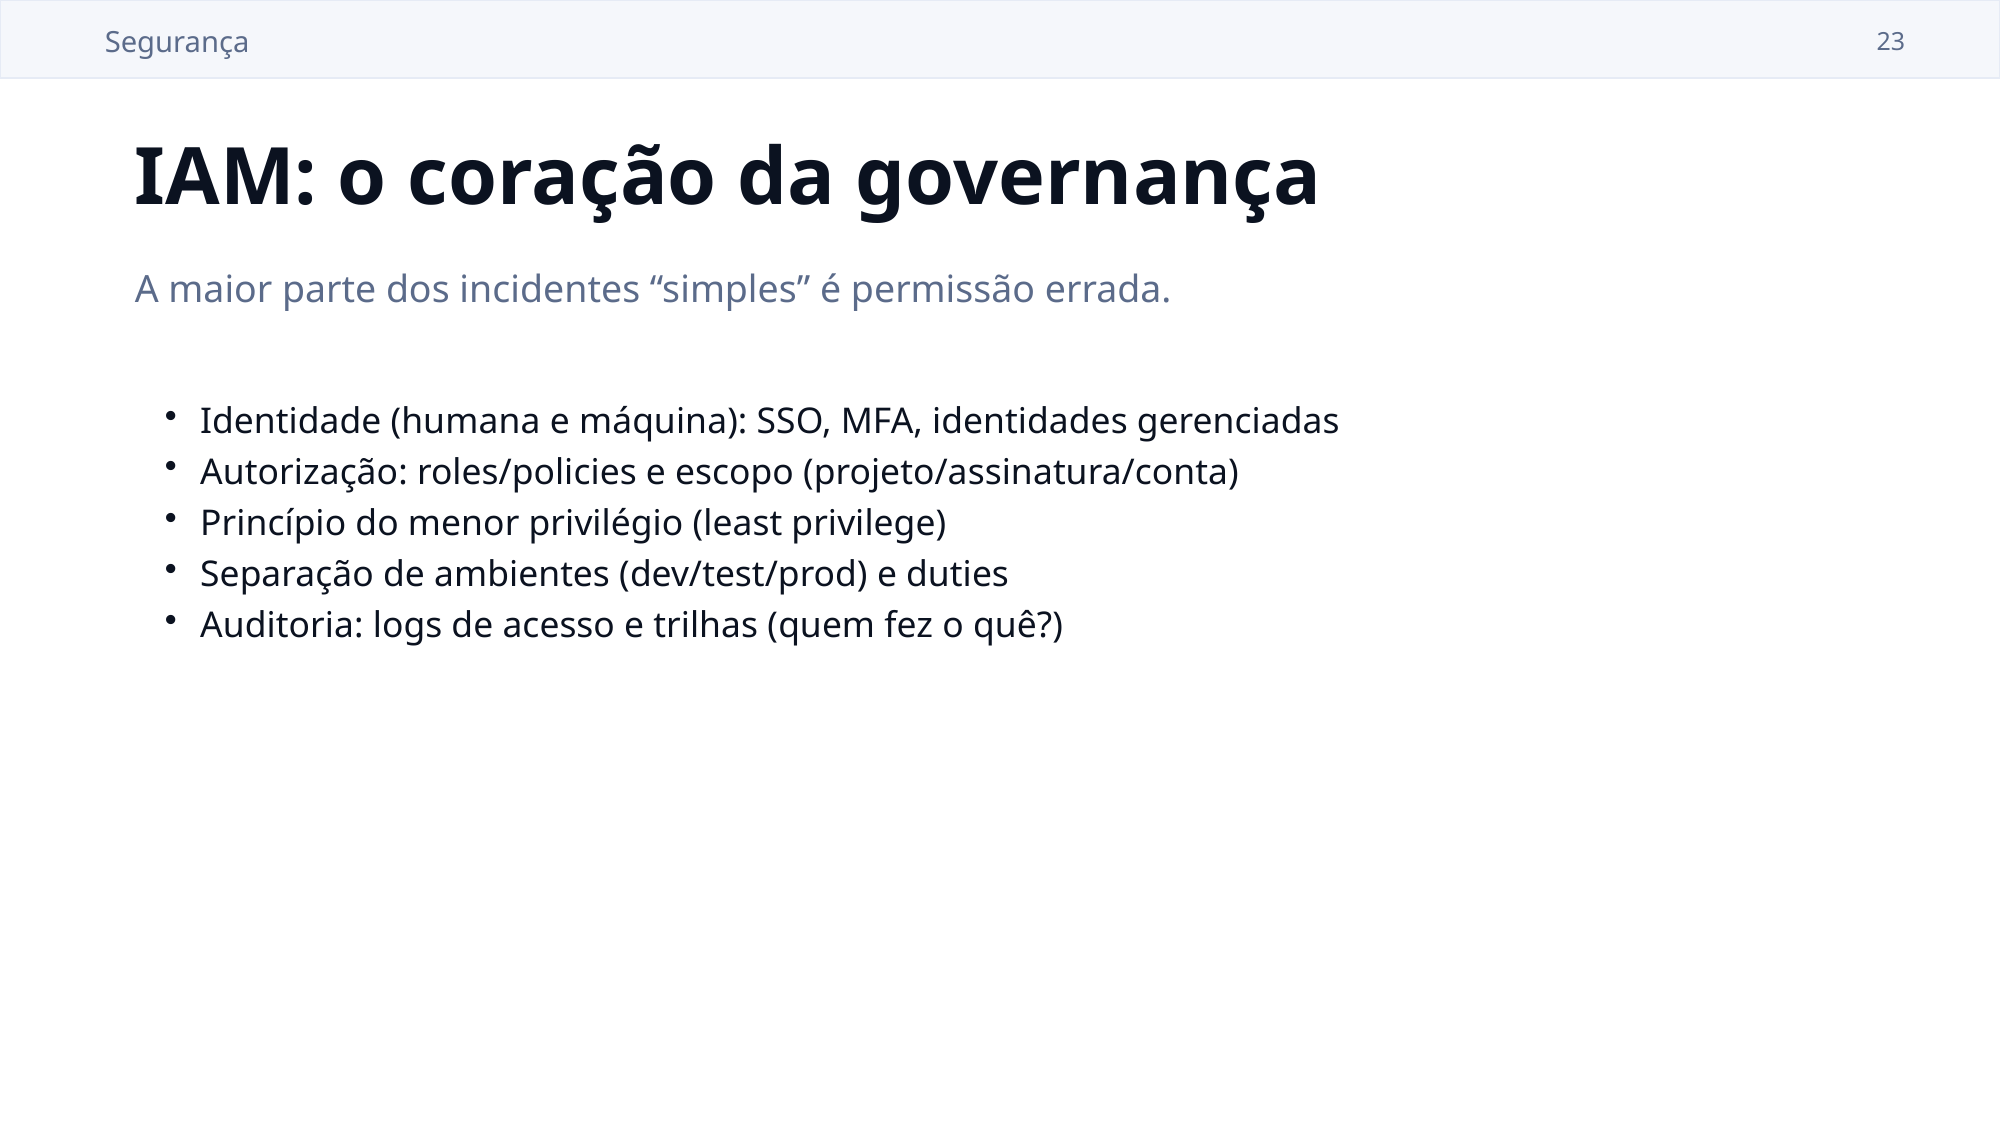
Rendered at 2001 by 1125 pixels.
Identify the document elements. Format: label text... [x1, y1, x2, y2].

text_box A maior parte dos incidentes “simples” é permissão errada. [119, 242, 1875, 333]
text_box [0, 0, 2000, 78]
text_box 23 [1574, 17, 1920, 63]
text_box IAM: o coração da governança [119, 116, 1875, 230]
text_box Identidade (humana e máquina): SSO, MFA, identidades gerenciadas Autorização: roles/policies e escopo (projeto/assinatura/conta) Princípio do menor privilégio (least privilege) Separação de ambientes (dev/test/prod) e duties Auditoria: logs de acesso e trilhas (quem fez o quê?) [149, 382, 1890, 819]
text_box Segurança [89, 17, 1515, 63]
